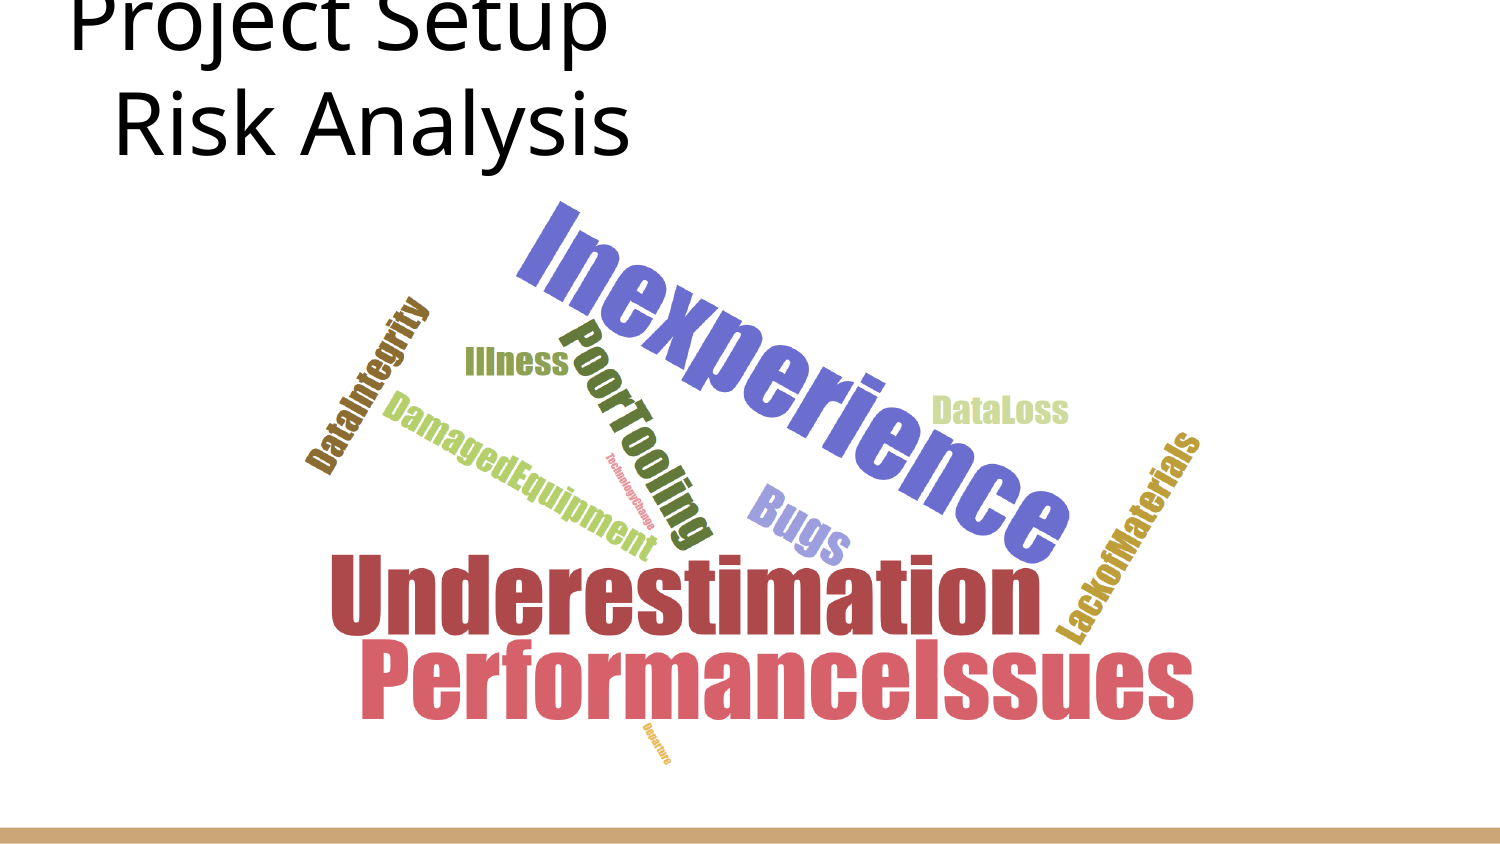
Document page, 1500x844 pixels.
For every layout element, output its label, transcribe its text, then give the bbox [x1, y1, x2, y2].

title Project Setup Risk Analysis [51, 51, 1449, 189]
picture [296, 192, 1203, 775]
